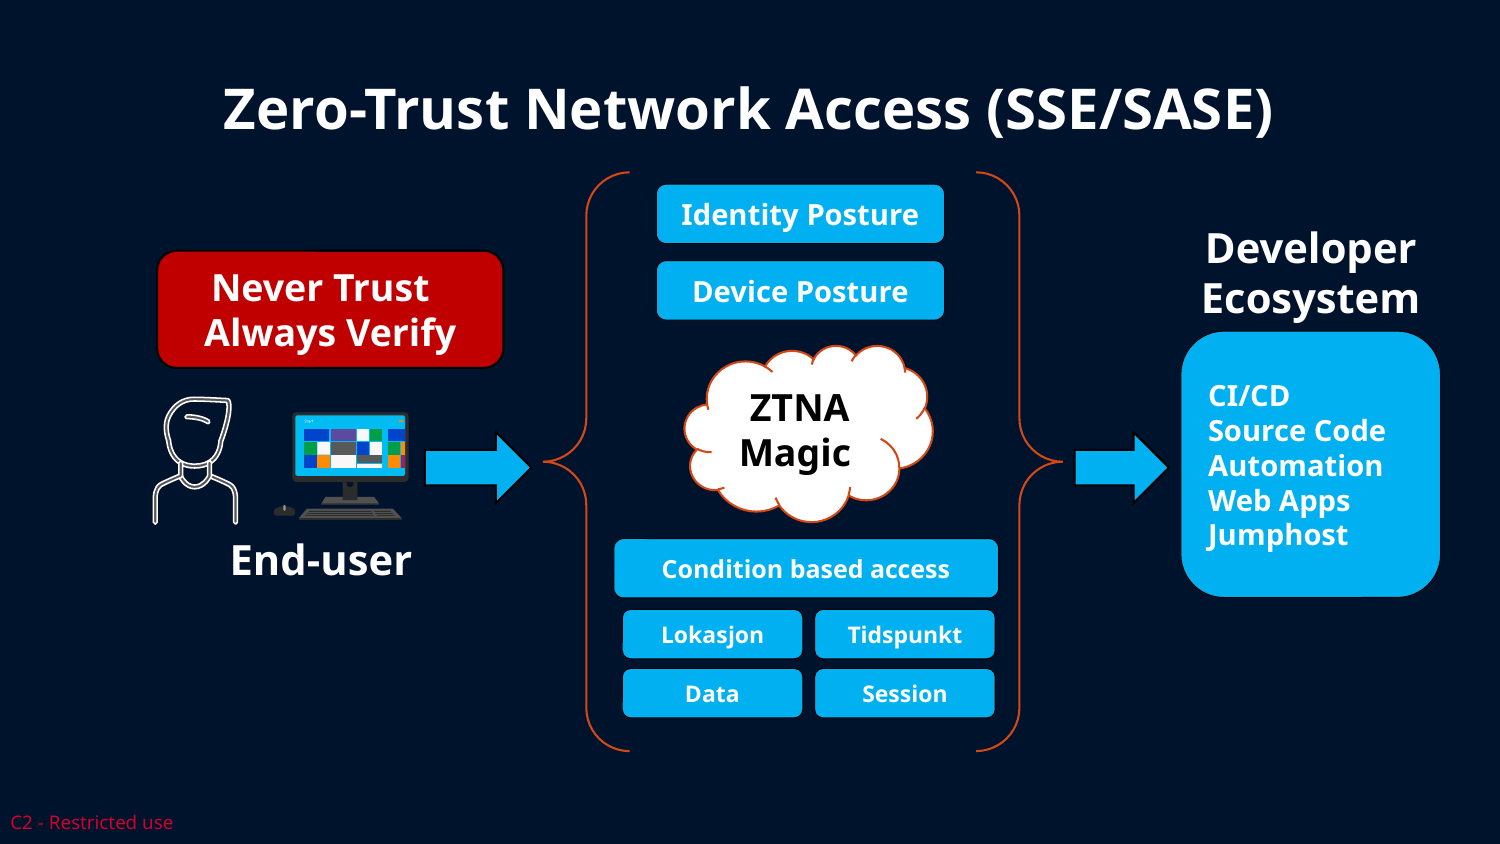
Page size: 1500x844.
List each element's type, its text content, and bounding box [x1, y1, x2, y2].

text_box [542, 171, 1063, 753]
text_box [423, 429, 533, 506]
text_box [153, 397, 238, 525]
title Zero-Trust Network Access (SSE/SASE) [223, 81, 1500, 149]
picture [271, 409, 409, 522]
text_box CI/CD Source Code Automation Web Apps Jumphost [1180, 330, 1442, 599]
text_box End-user [161, 526, 481, 592]
text_box Never Trust Always Verify [156, 249, 505, 369]
text_box [1073, 429, 1171, 506]
text_box Developer Ecosystem [1163, 214, 1459, 330]
